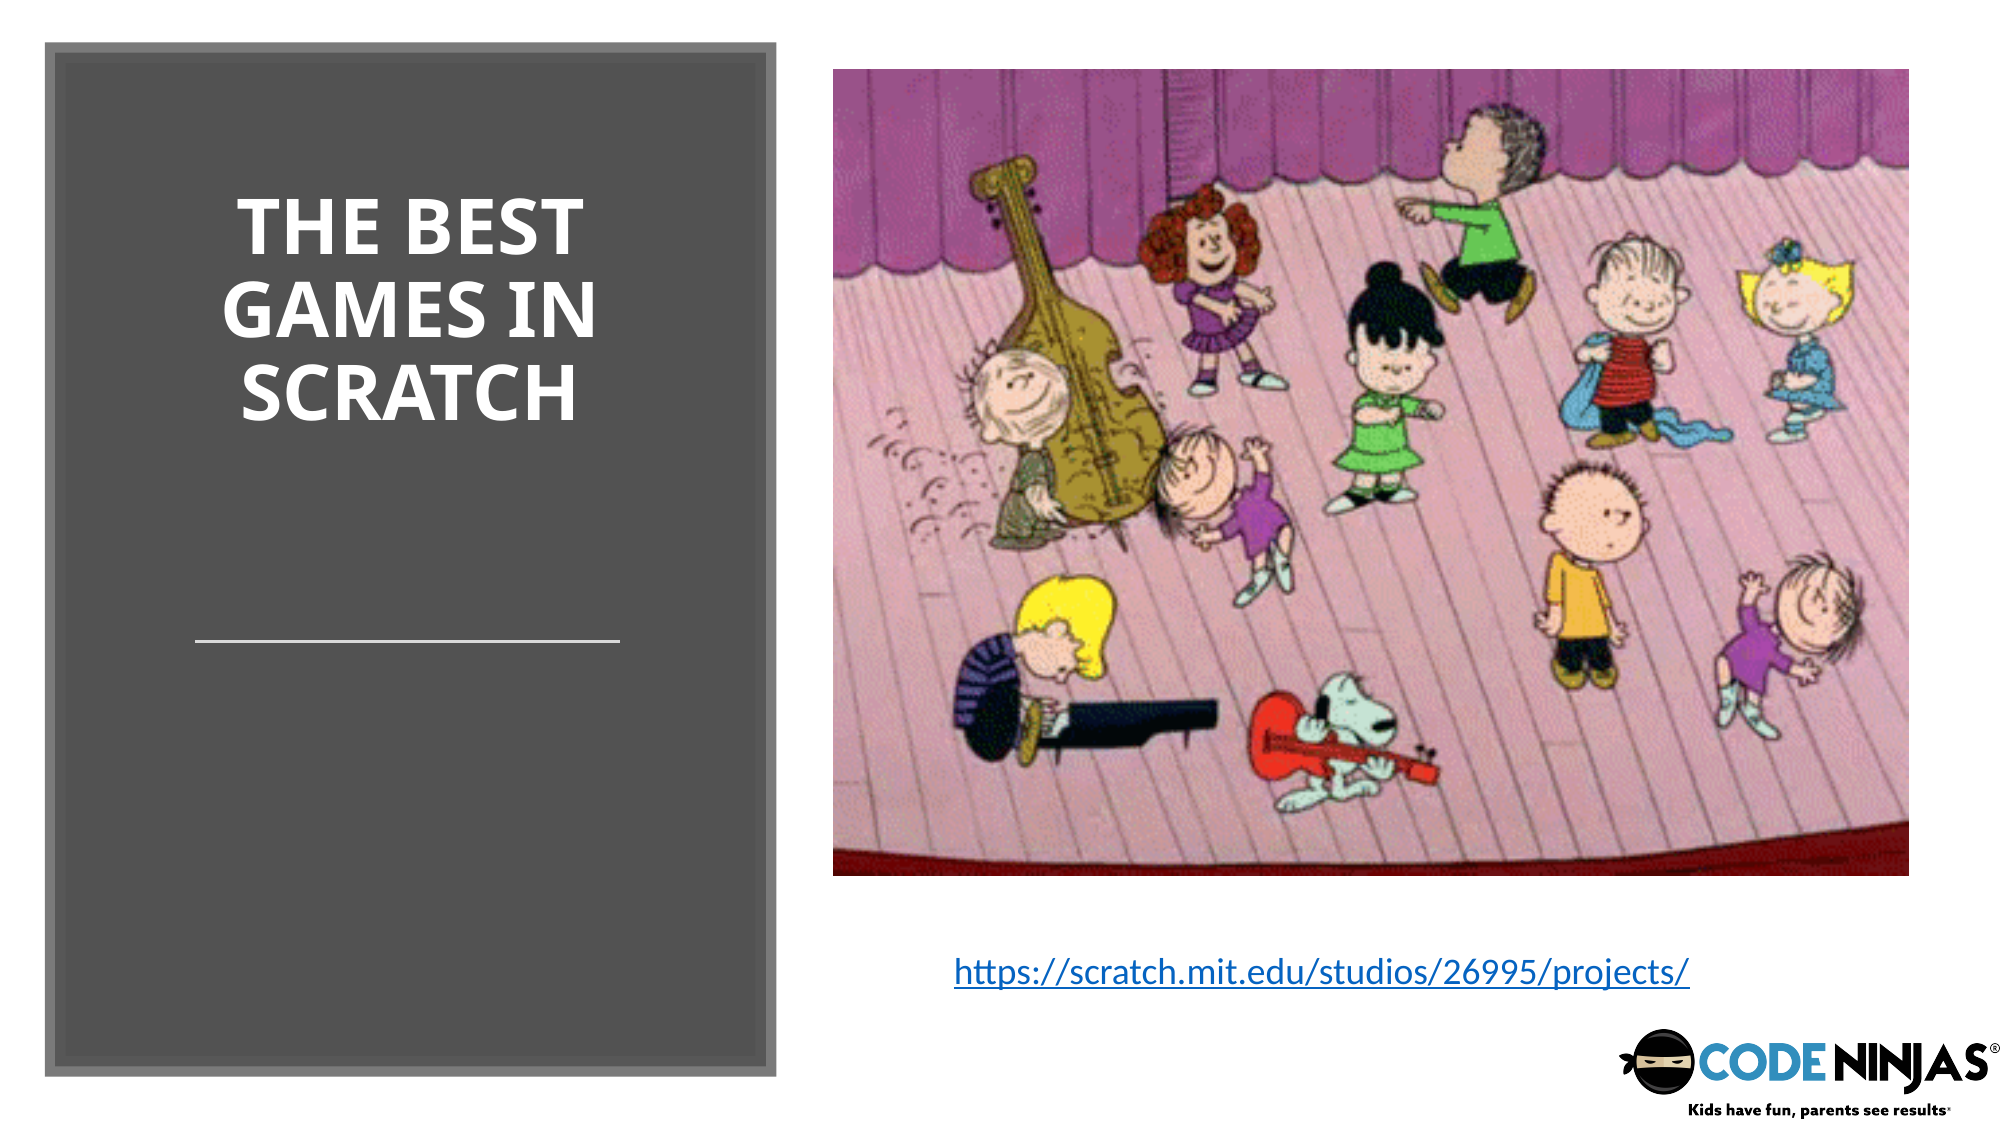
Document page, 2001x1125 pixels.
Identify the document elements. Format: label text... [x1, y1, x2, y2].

text_box https://scratch.mit.edu/studios/26995/projects/ [939, 939, 1705, 1000]
text_box [54, 52, 767, 1067]
picture [1619, 1029, 2000, 1119]
text_box THE BEST GAMES IN SCRATCH [110, 149, 711, 624]
picture [833, 69, 1909, 876]
